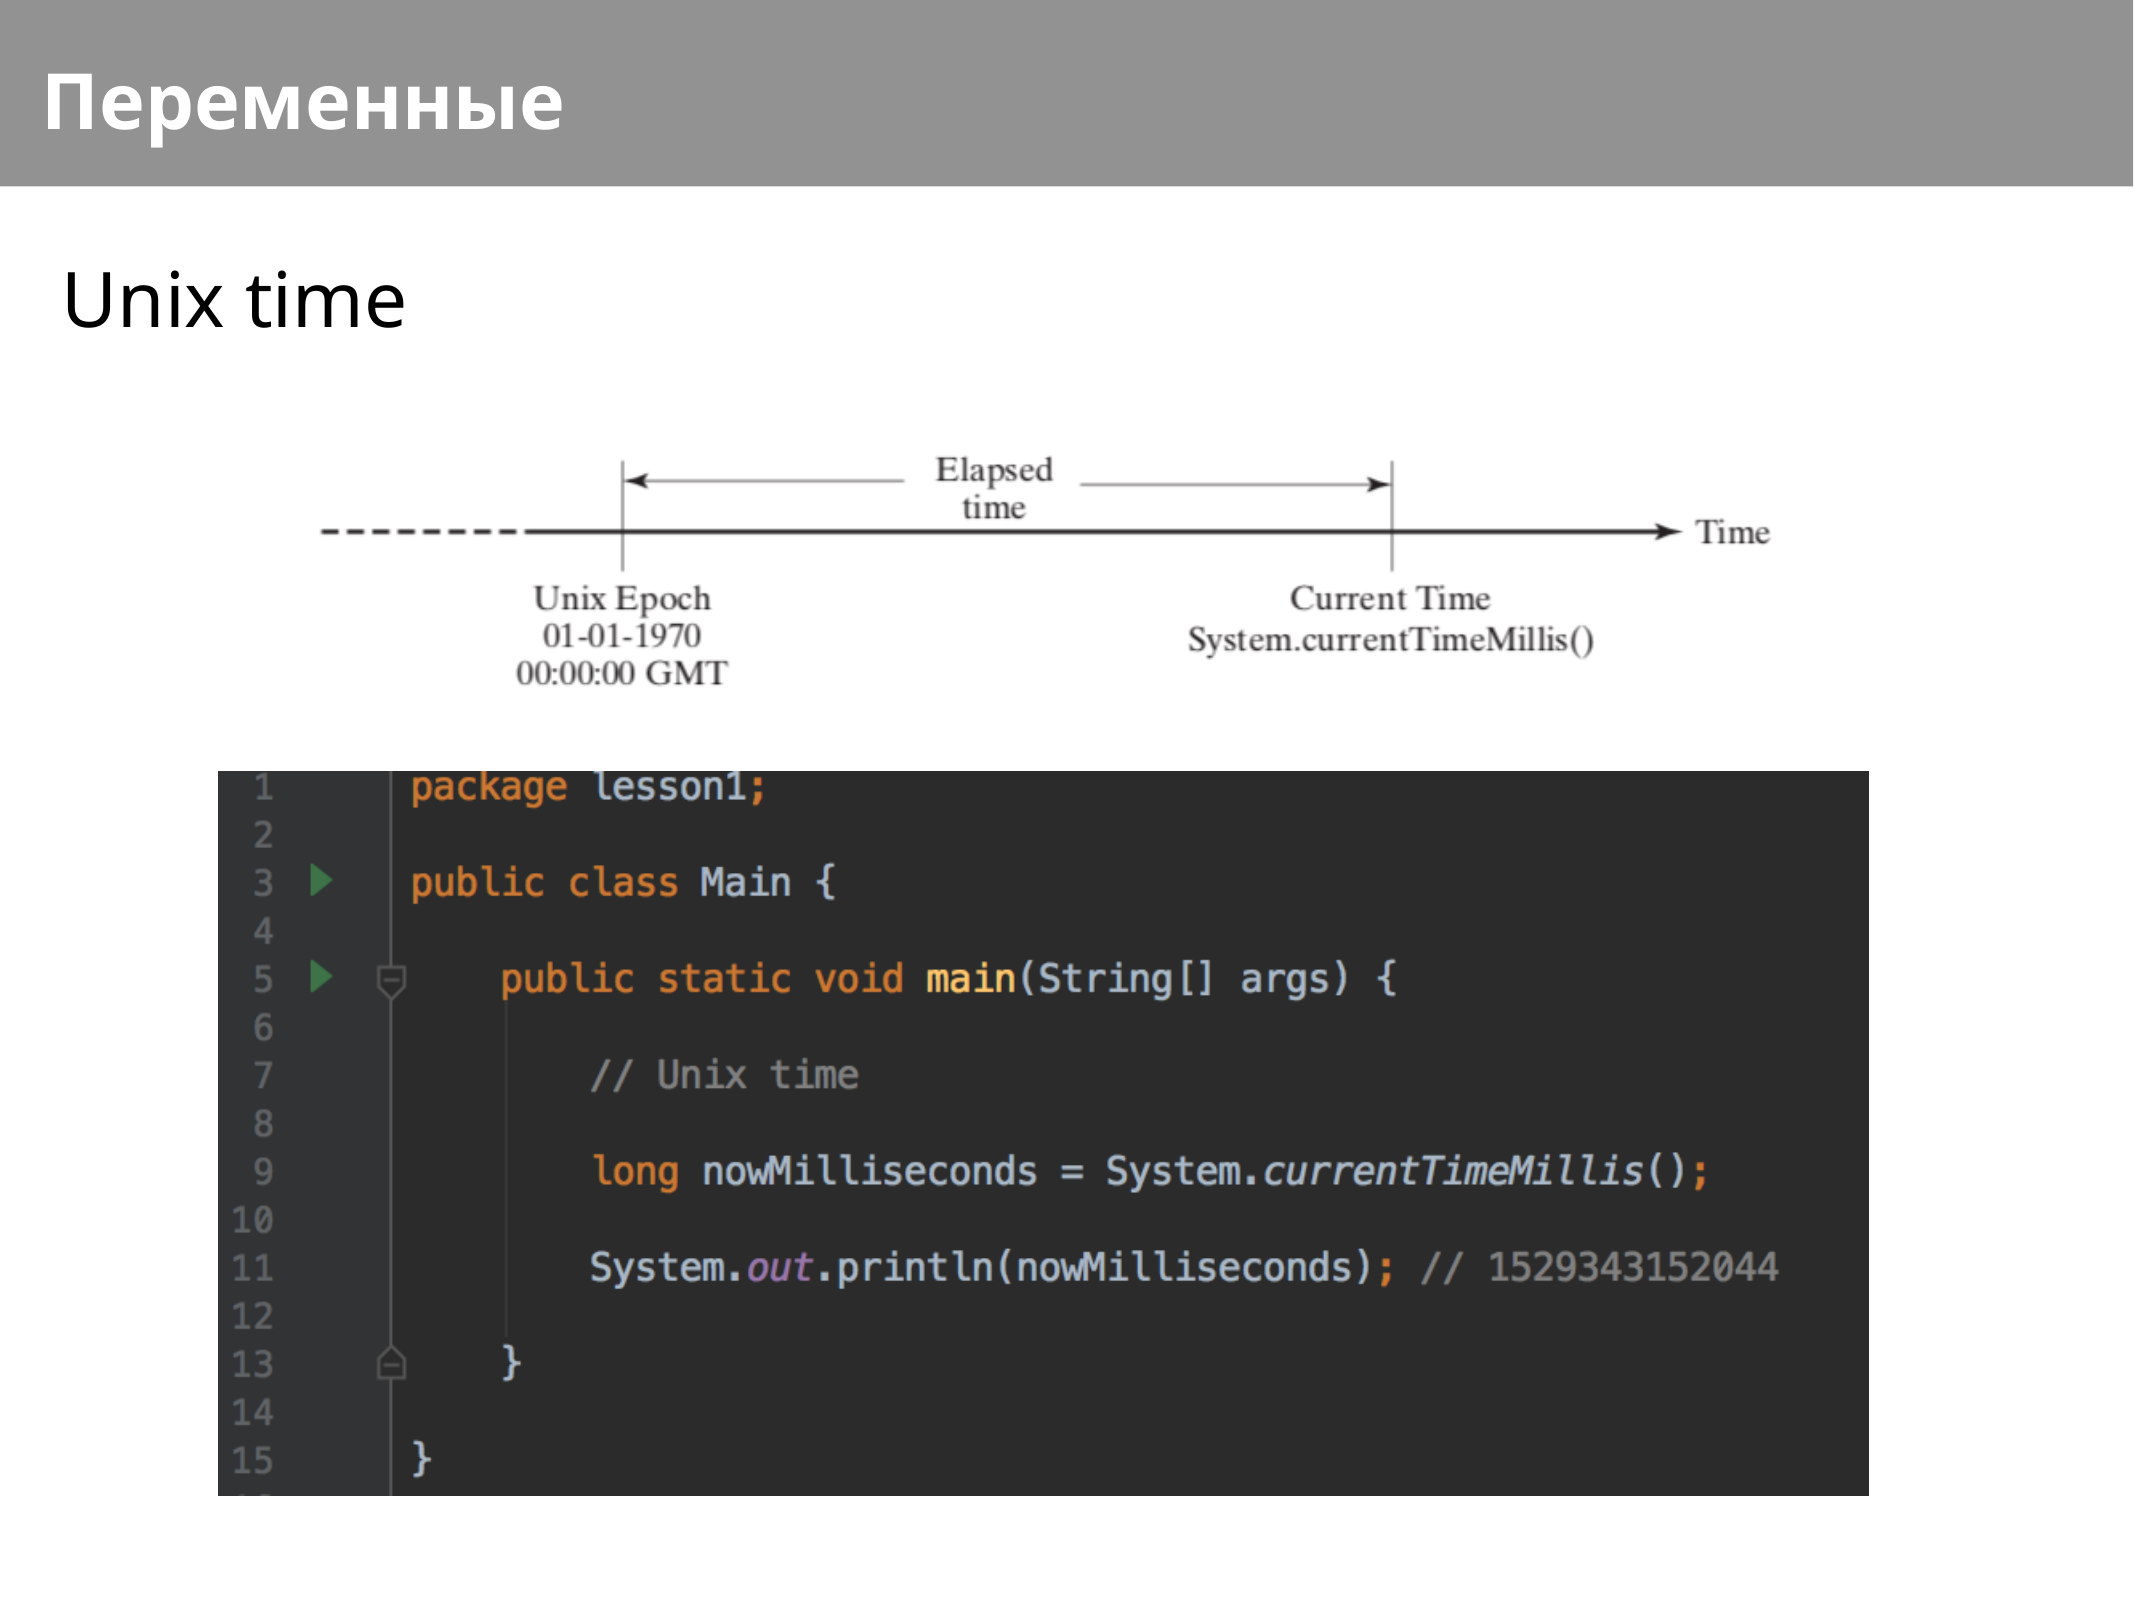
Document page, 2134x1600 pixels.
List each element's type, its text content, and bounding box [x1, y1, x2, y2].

text_box Unix time [53, 229, 2034, 352]
picture [258, 415, 1875, 708]
title Переменные [32, 30, 2101, 154]
text_box [0, 0, 2134, 187]
picture [218, 771, 1869, 1496]
